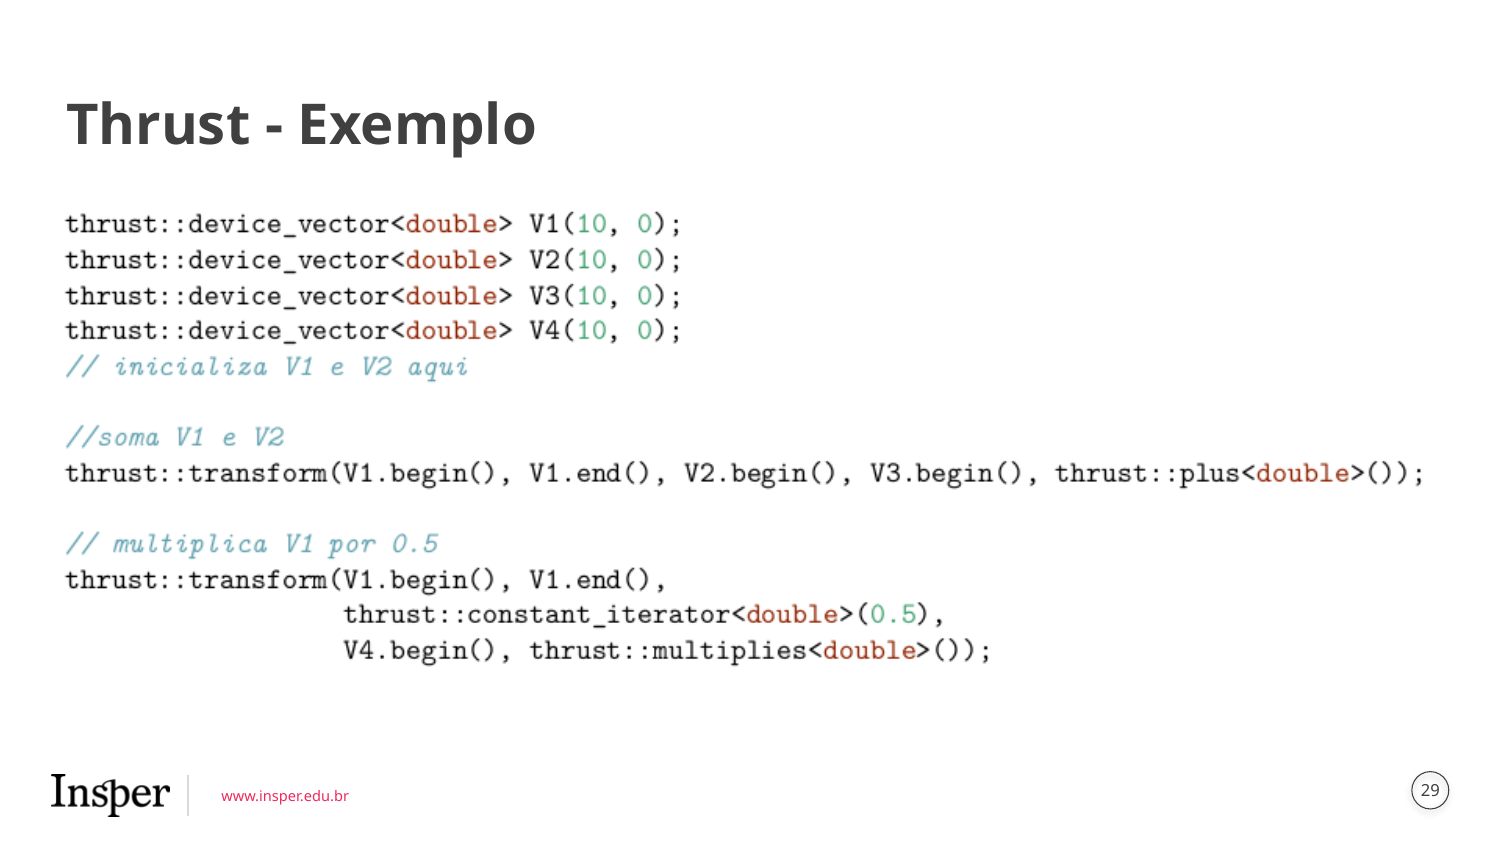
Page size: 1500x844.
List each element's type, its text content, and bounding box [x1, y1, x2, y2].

title Thrust - Exemplo [51, 72, 1449, 167]
picture [50, 209, 1452, 681]
picture [51, 774, 170, 817]
